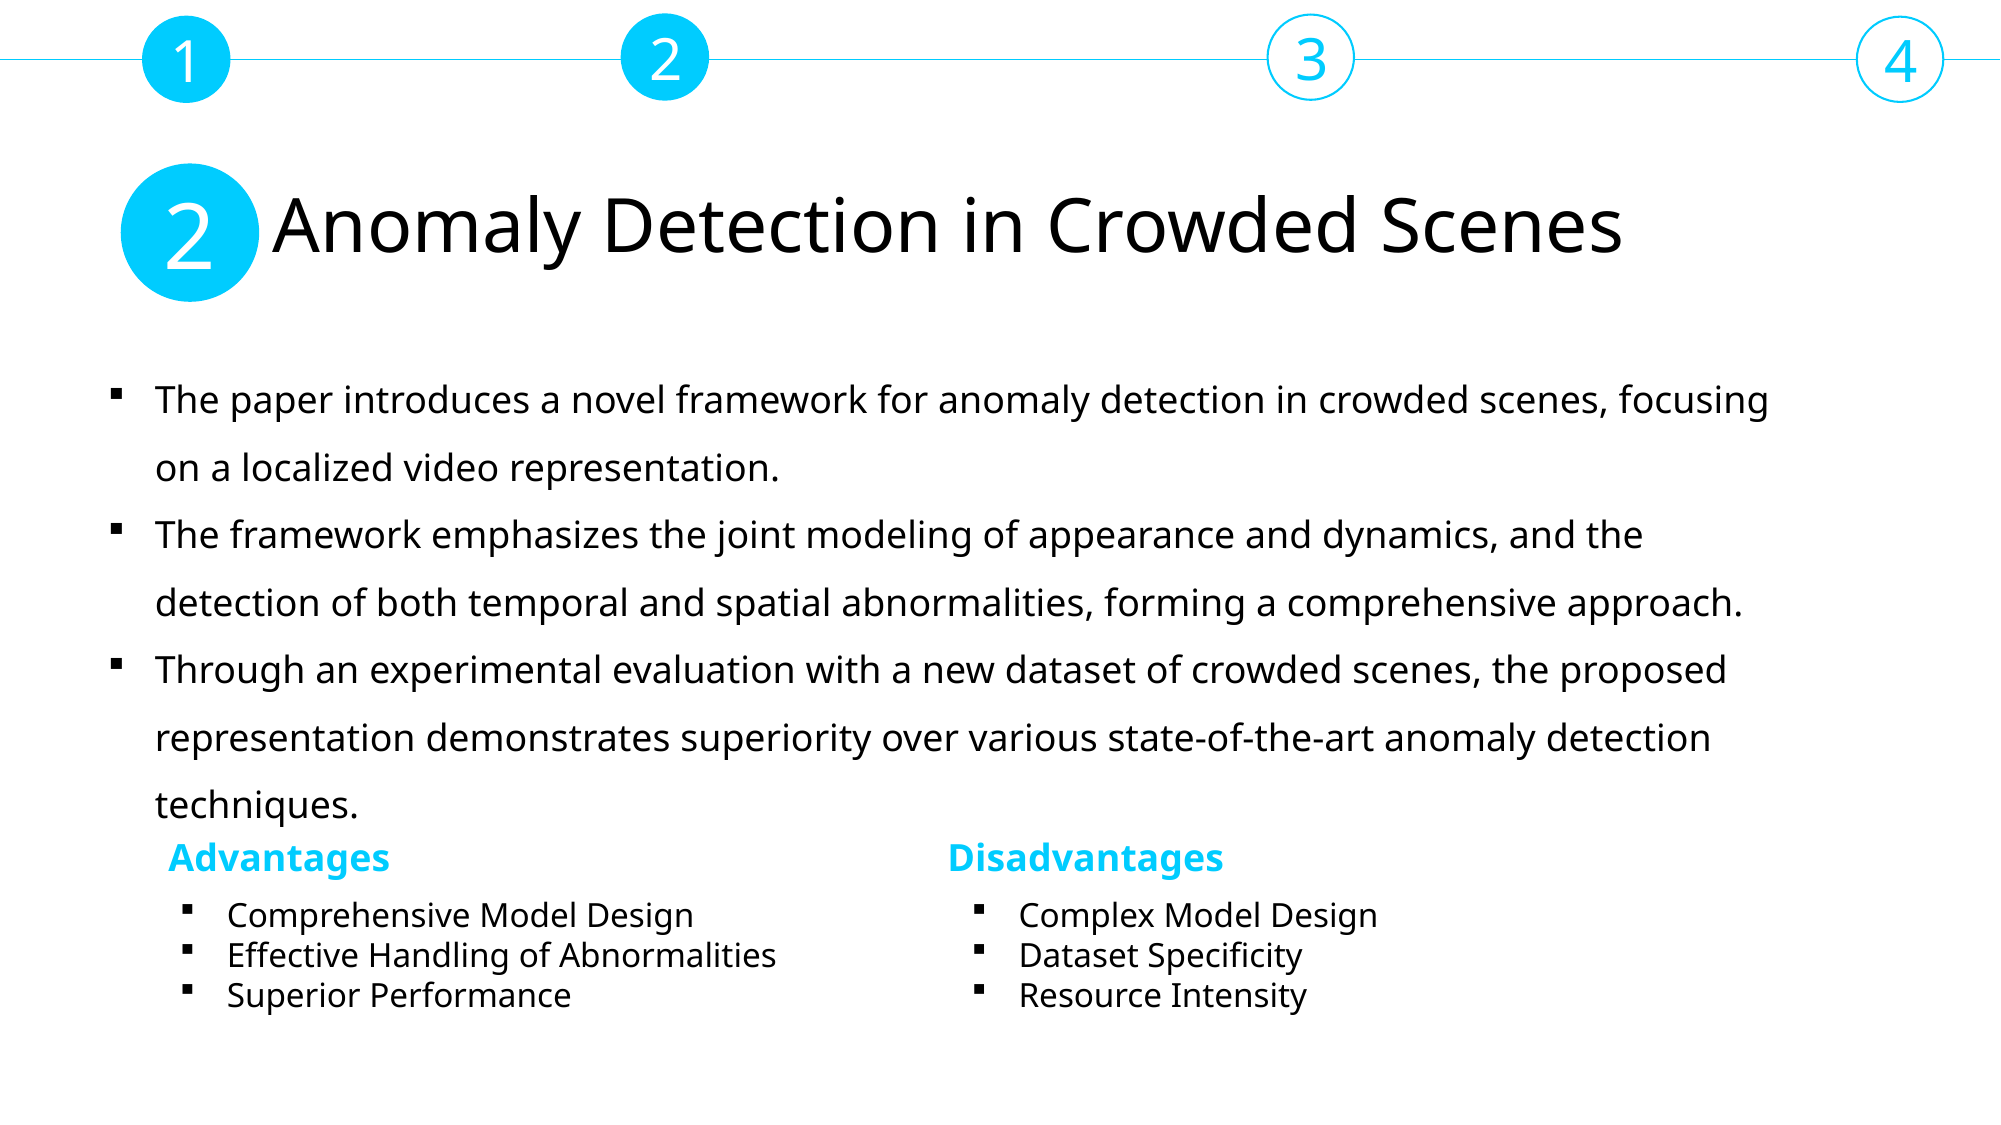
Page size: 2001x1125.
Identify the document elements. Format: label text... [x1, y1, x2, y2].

text_box 1 [142, 60, 231, 103]
text_box Advantages [153, 826, 406, 886]
text_box The paper introduces a novel framework for anomaly detection in crowded scenes, focusing on a localized video representation. The framework emphasizes the joint modeling of appearance and dynamics, and the detection of both temporal and spatial abnormalities, forming a comprehensive approach. Through an experimental evaluation with a new dataset of crowded scenes, the proposed representation demonstrates superiority over various state-of-the-art anomaly detection techniques. [93, 346, 1823, 834]
text_box 4 [1855, 15, 1945, 59]
text_box Comprehensive Model Design Effective Handling of Abnormalities Superior Performance [165, 886, 793, 1062]
text_box 4 [1855, 60, 1945, 103]
text_box 3 [1266, 13, 1356, 59]
text_box Complex Model Design Dataset Specificity Resource Intensity [956, 886, 1394, 1022]
text_box 2 [120, 163, 260, 302]
text_box 2 [620, 60, 709, 101]
text_box 2 [620, 13, 710, 59]
text_box Disadvantages [932, 826, 1240, 886]
text_box Anomaly Detection in Crowded Scenes [258, 170, 1645, 275]
text_box 1 [142, 15, 231, 59]
text_box 3 [1266, 60, 1355, 101]
